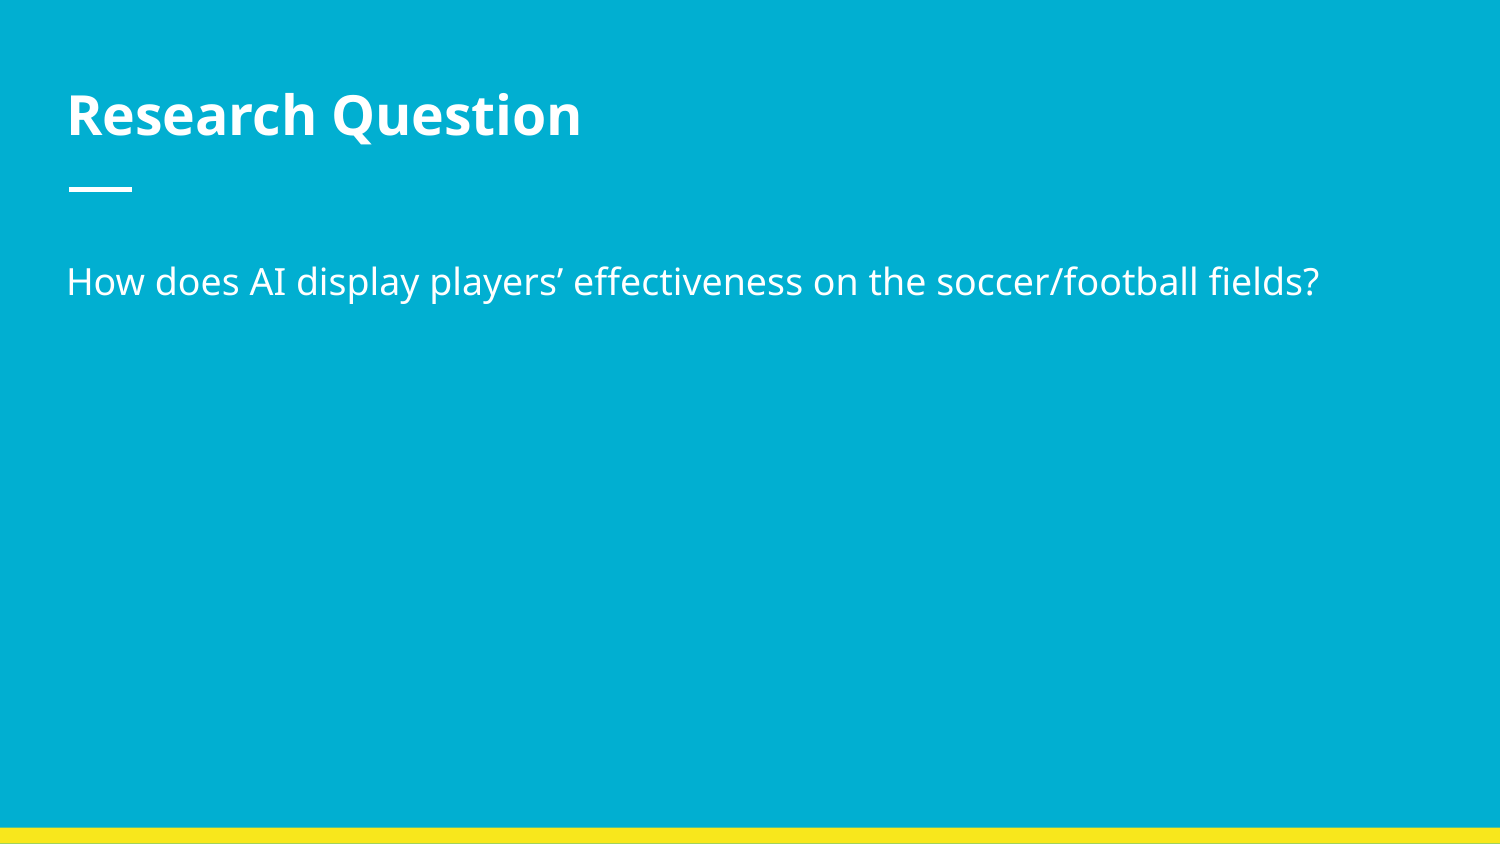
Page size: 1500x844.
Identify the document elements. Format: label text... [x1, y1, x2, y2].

title Research Question [51, 61, 1449, 167]
list How does AI display players’ effectiveness on the soccer/football fields? [51, 232, 1449, 750]
